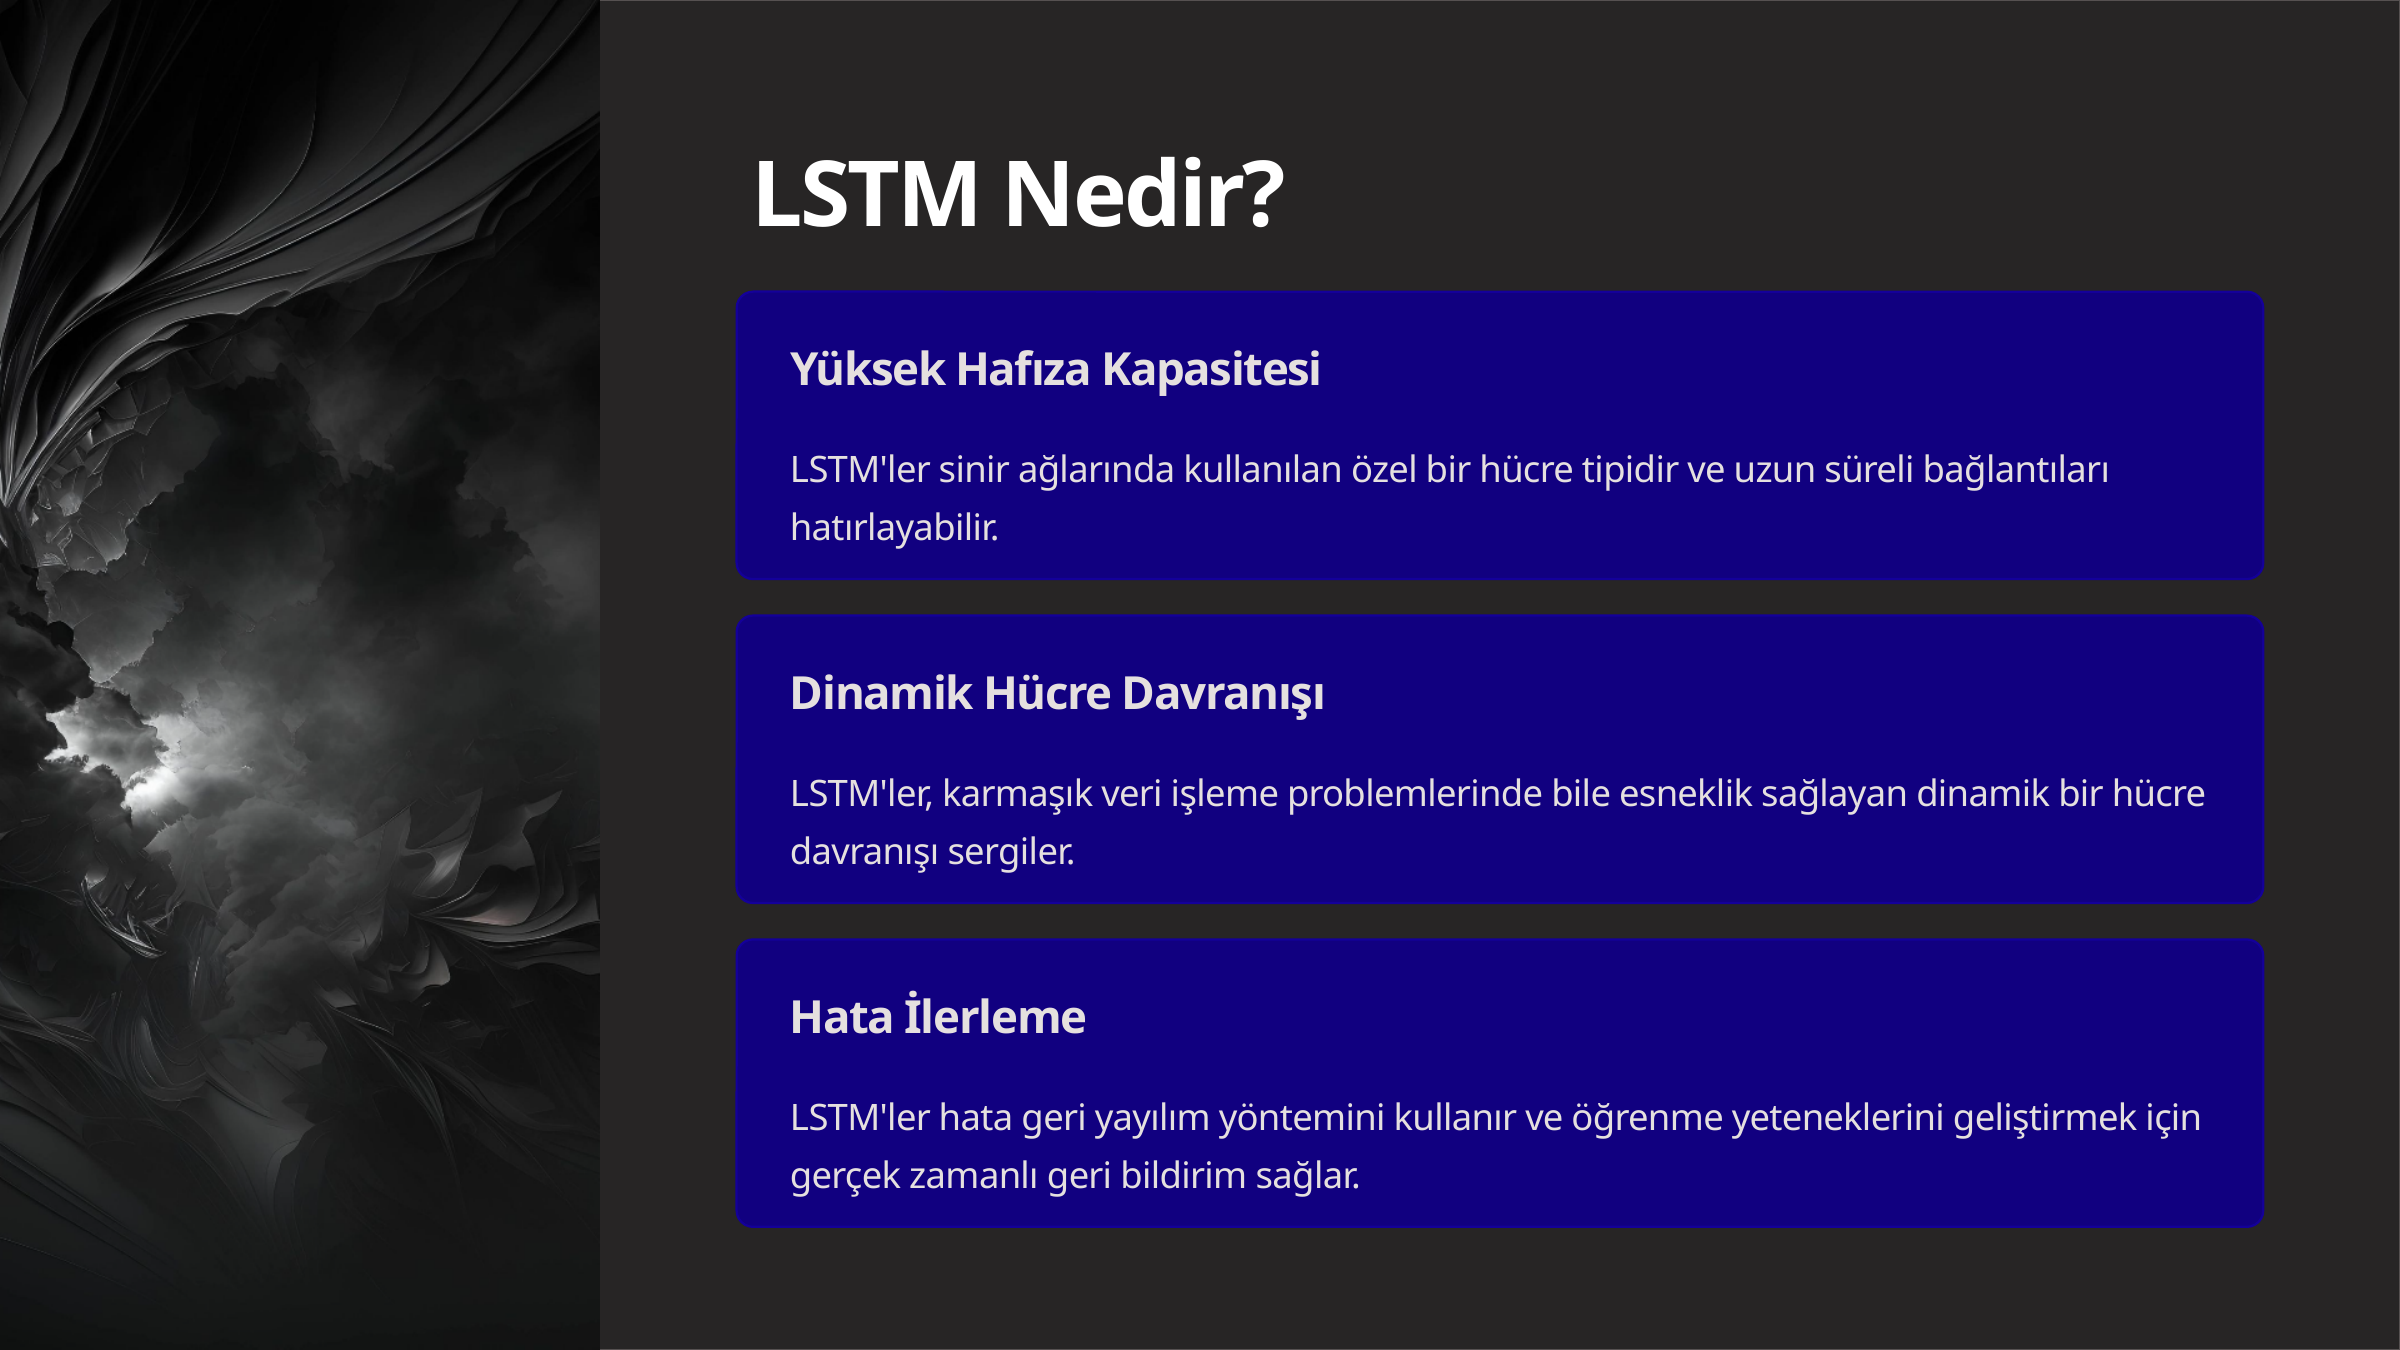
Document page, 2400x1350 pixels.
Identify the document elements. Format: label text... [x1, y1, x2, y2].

text_box [736, 615, 2264, 904]
text_box LSTM'ler hata geri yayılım yöntemini kullanır ve öğrenme yeteneklerini geliştirmek için gerçek zamanlı geri bildirim sağlar. [775, 1071, 2225, 1189]
text_box Dinamik Hücre Davranışı [775, 654, 1282, 712]
text_box [736, 291, 2264, 580]
picture [0, 0, 600, 1350]
text_box [736, 939, 2264, 1227]
text_box LSTM Nedir? [736, 123, 1466, 237]
text_box [600, 0, 2400, 1350]
text_box Yüksek Hafıza Kapasitesi [775, 330, 1304, 388]
text_box LSTM'ler sinir ağlarında kullanılan özel bir hücre tipidir ve uzun süreli bağlantıları hatırlayabilir. [775, 423, 2225, 541]
text_box Hata İlerleme [775, 978, 1140, 1035]
text_box LSTM'ler, karmaşık veri işleme problemlerinde bile esneklik sağlayan dinamik bir hücre davranışı sergiler. [775, 747, 2225, 865]
